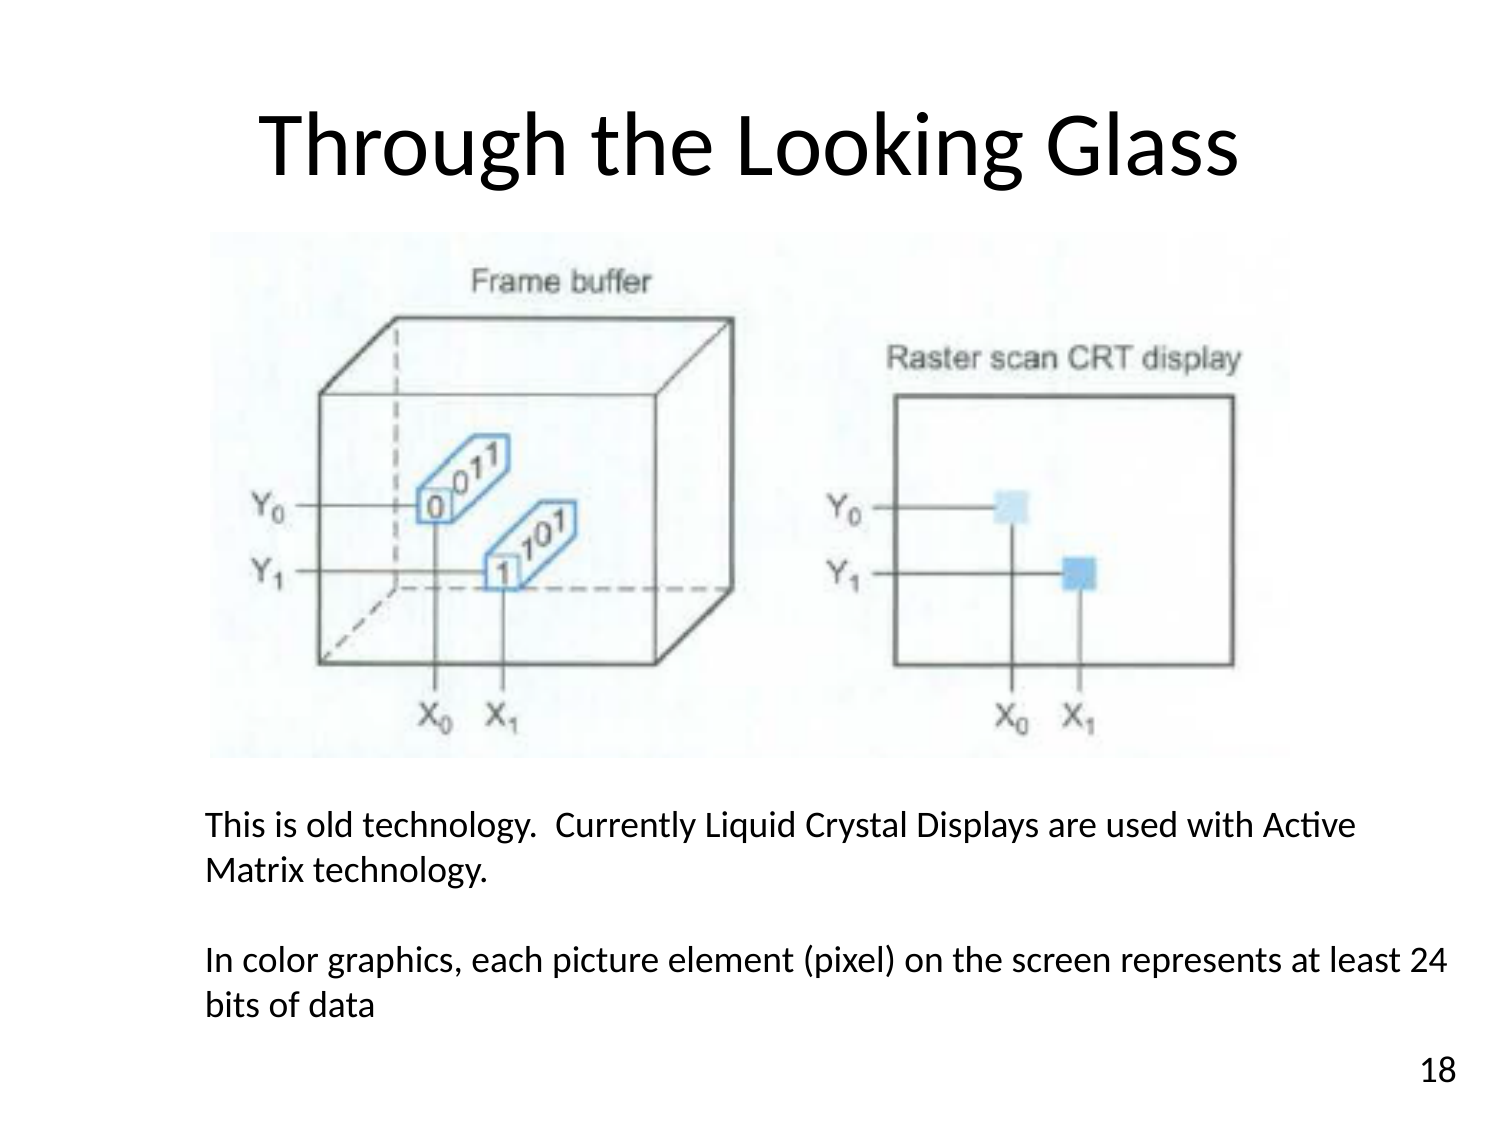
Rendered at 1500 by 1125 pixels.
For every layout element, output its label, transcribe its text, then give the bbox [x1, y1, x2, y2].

picture [209, 232, 1290, 758]
text_box 18 [1404, 1037, 1472, 1098]
title Through the Looking Glass [75, 45, 1425, 233]
text_box This is old technology. Currently Liquid Crystal Displays are used with Active Matrix technology. In color graphics, each picture element (pixel) on the screen represents at least 24 bits of data [190, 792, 1466, 1033]
